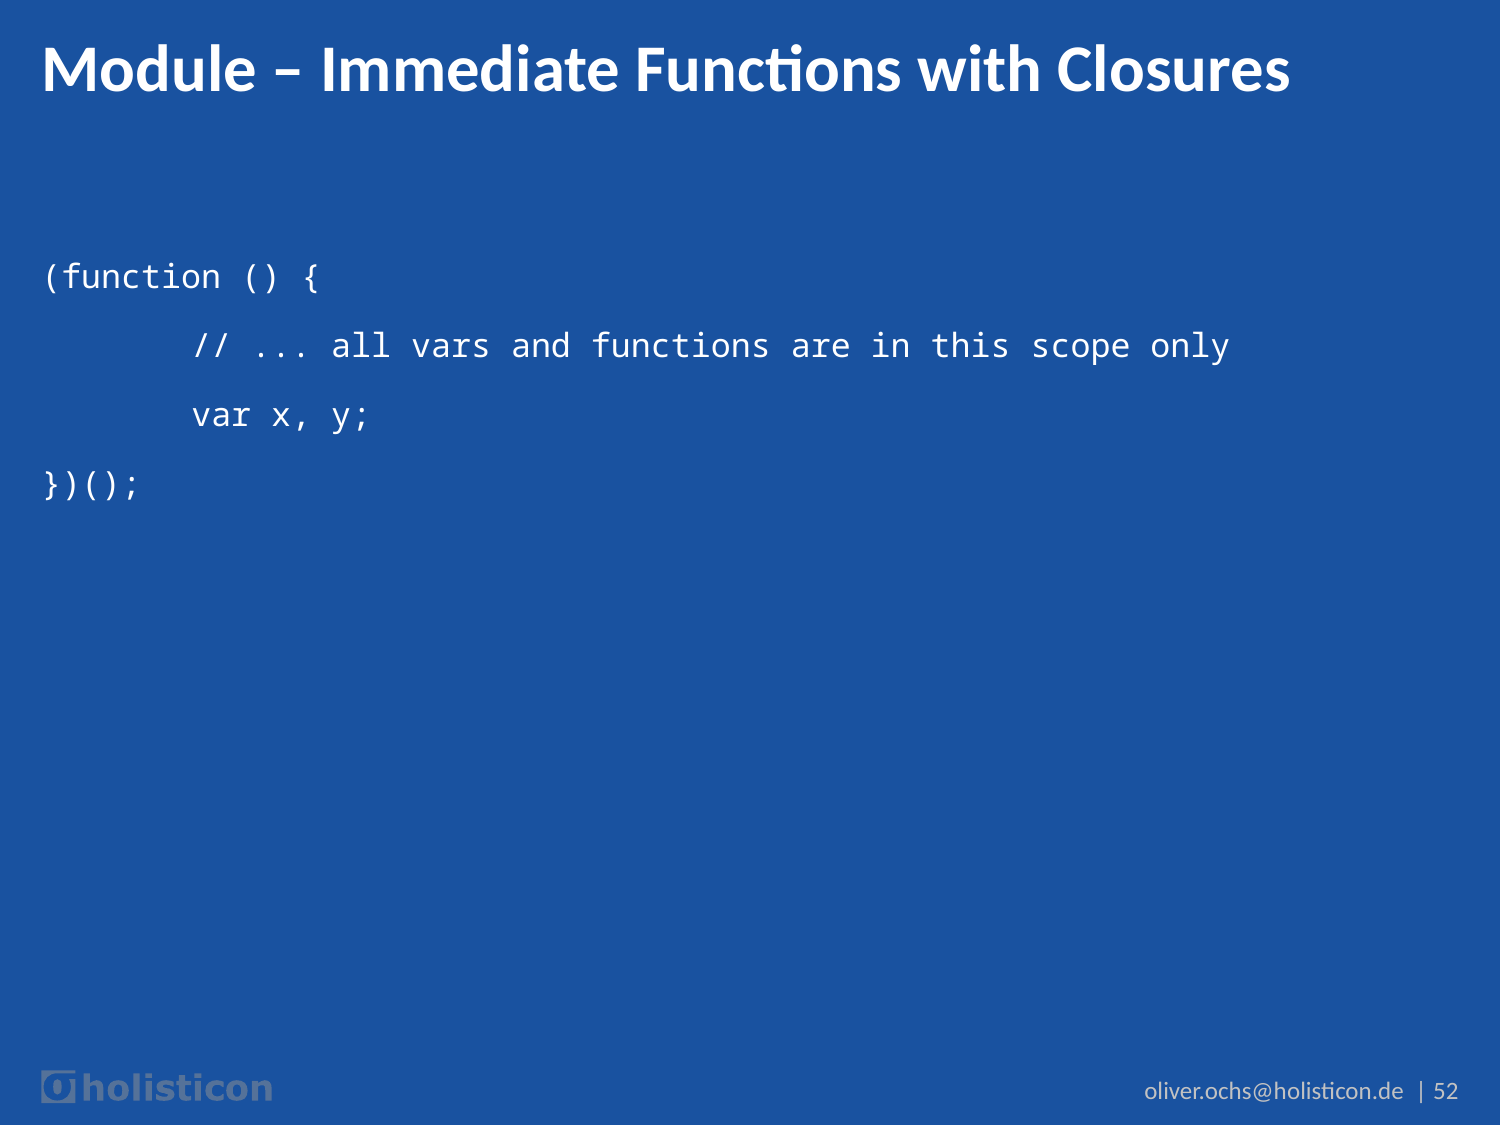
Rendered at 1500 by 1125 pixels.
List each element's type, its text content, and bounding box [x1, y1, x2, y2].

title Module – Immediate Functions with Closures [41, 24, 1436, 188]
list (function () { // ... all vars and functions are in this scope only var x, y; })(); [41, 255, 1436, 973]
